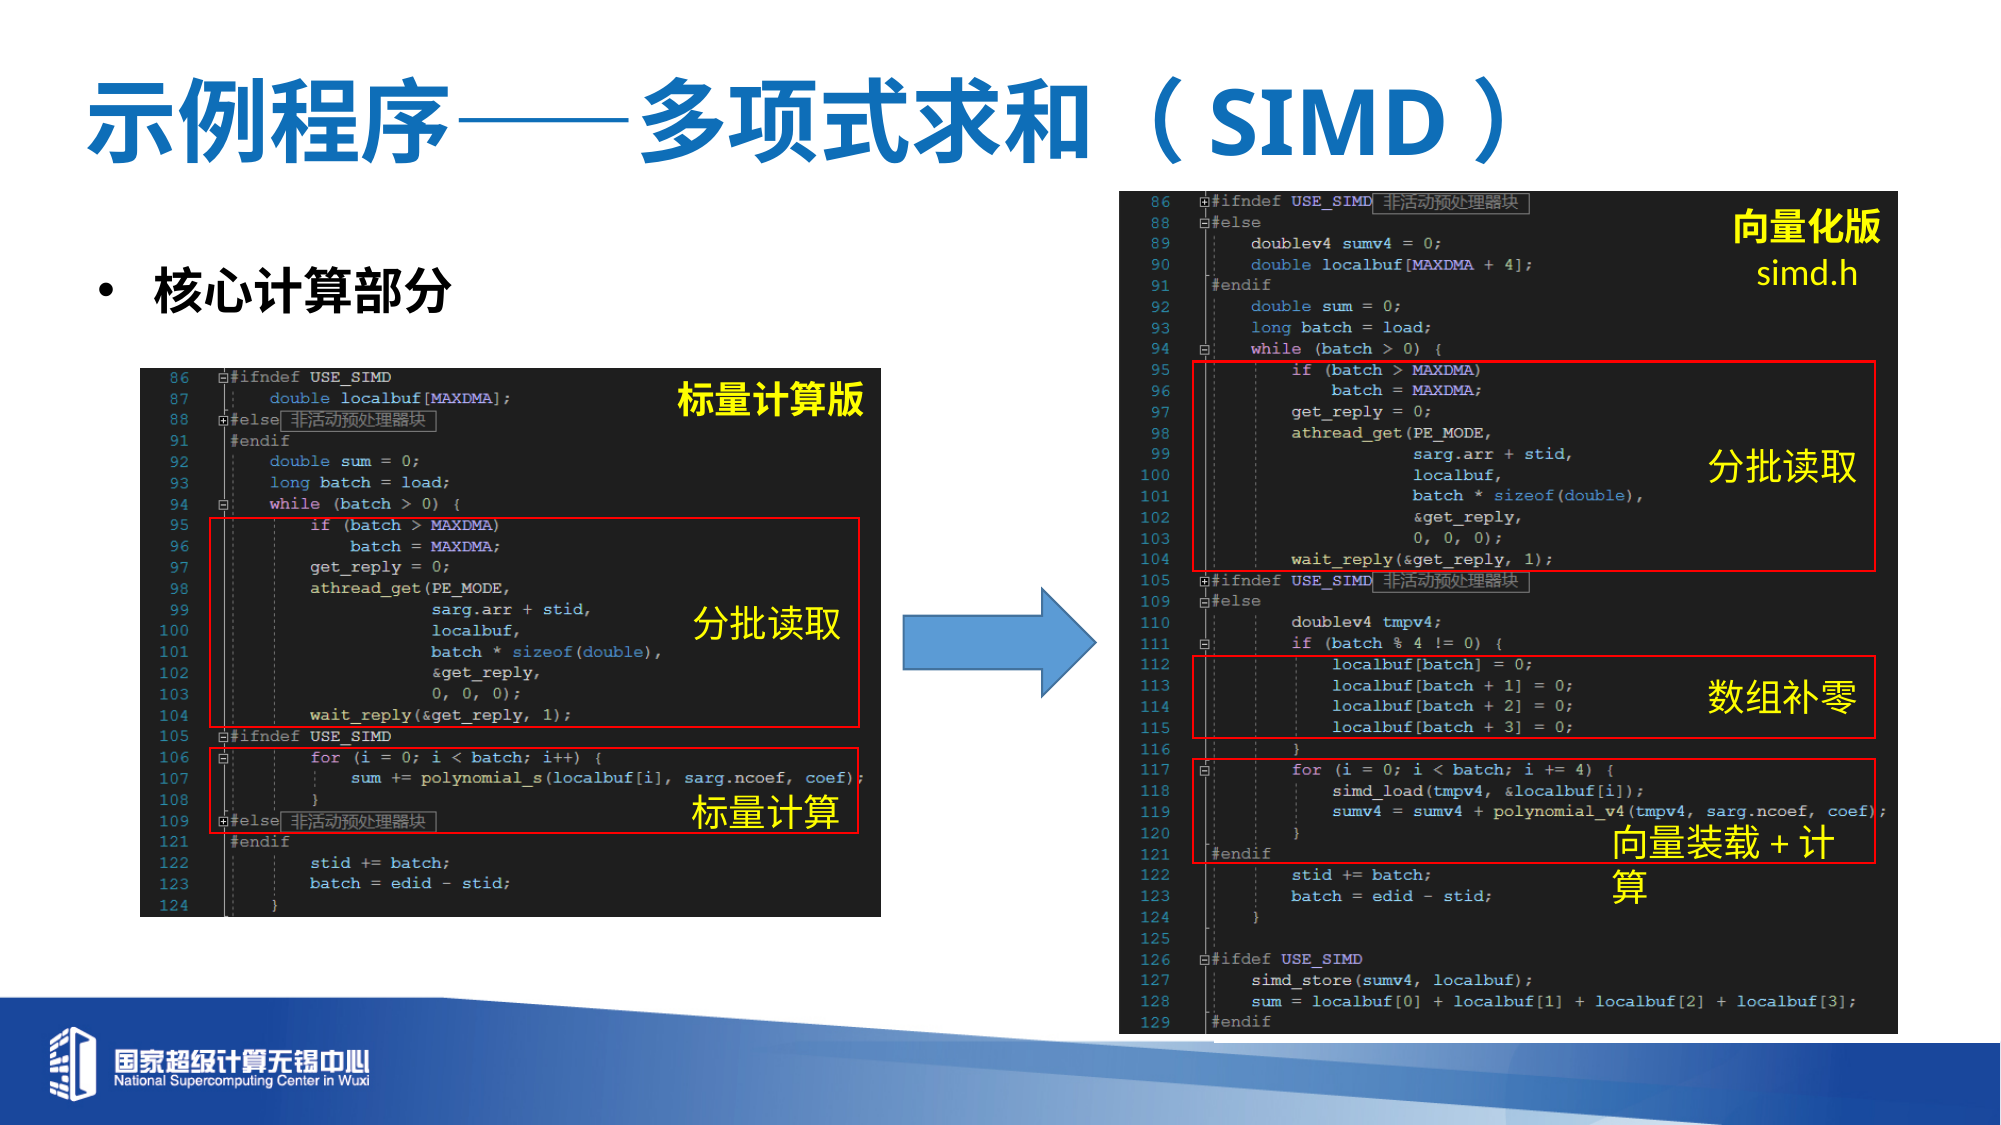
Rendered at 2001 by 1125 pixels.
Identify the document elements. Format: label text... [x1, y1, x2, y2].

picture [0, 0, 2001, 1125]
text_box [902, 586, 1098, 699]
text_box 核心计算部分 [82, 191, 502, 327]
text_box 示例程序——多项式求和（SIMD） [70, 17, 1647, 235]
